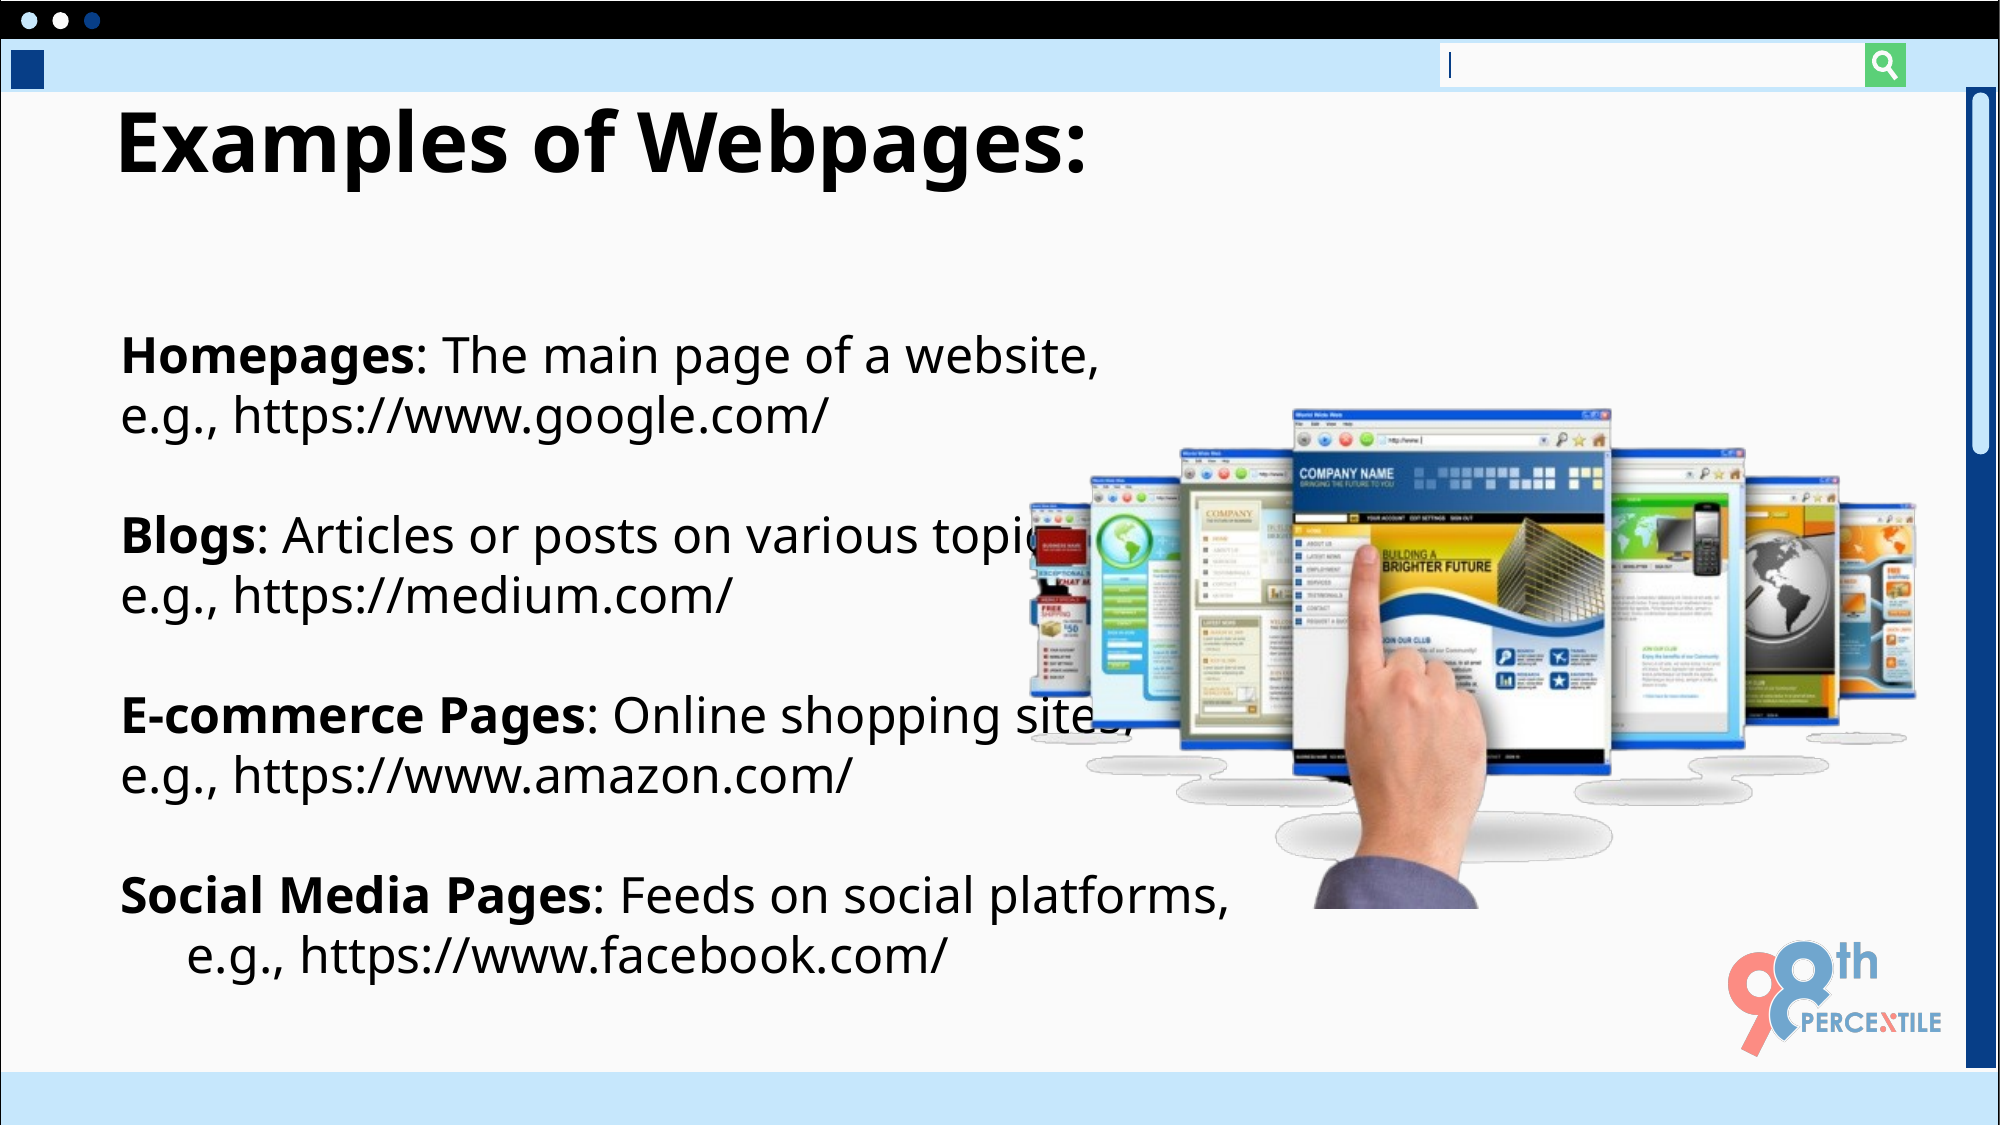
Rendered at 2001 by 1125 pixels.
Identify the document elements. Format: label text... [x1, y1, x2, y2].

picture [1724, 938, 1944, 1061]
list Homepages: The main page of a website, e.g., https://www.google.com/ Blogs: Articles or posts on various topics, e.g., https://medium.com/ E-commerce Pages: Online shopping sites, e.g., https://www.amazon.com/ Social Media Pages: Feeds on social platforms, e.g., https://www.facebook.com/ [71, 308, 1316, 997]
title Examples of Webpages: [99, 73, 1788, 362]
picture [1004, 397, 1943, 910]
